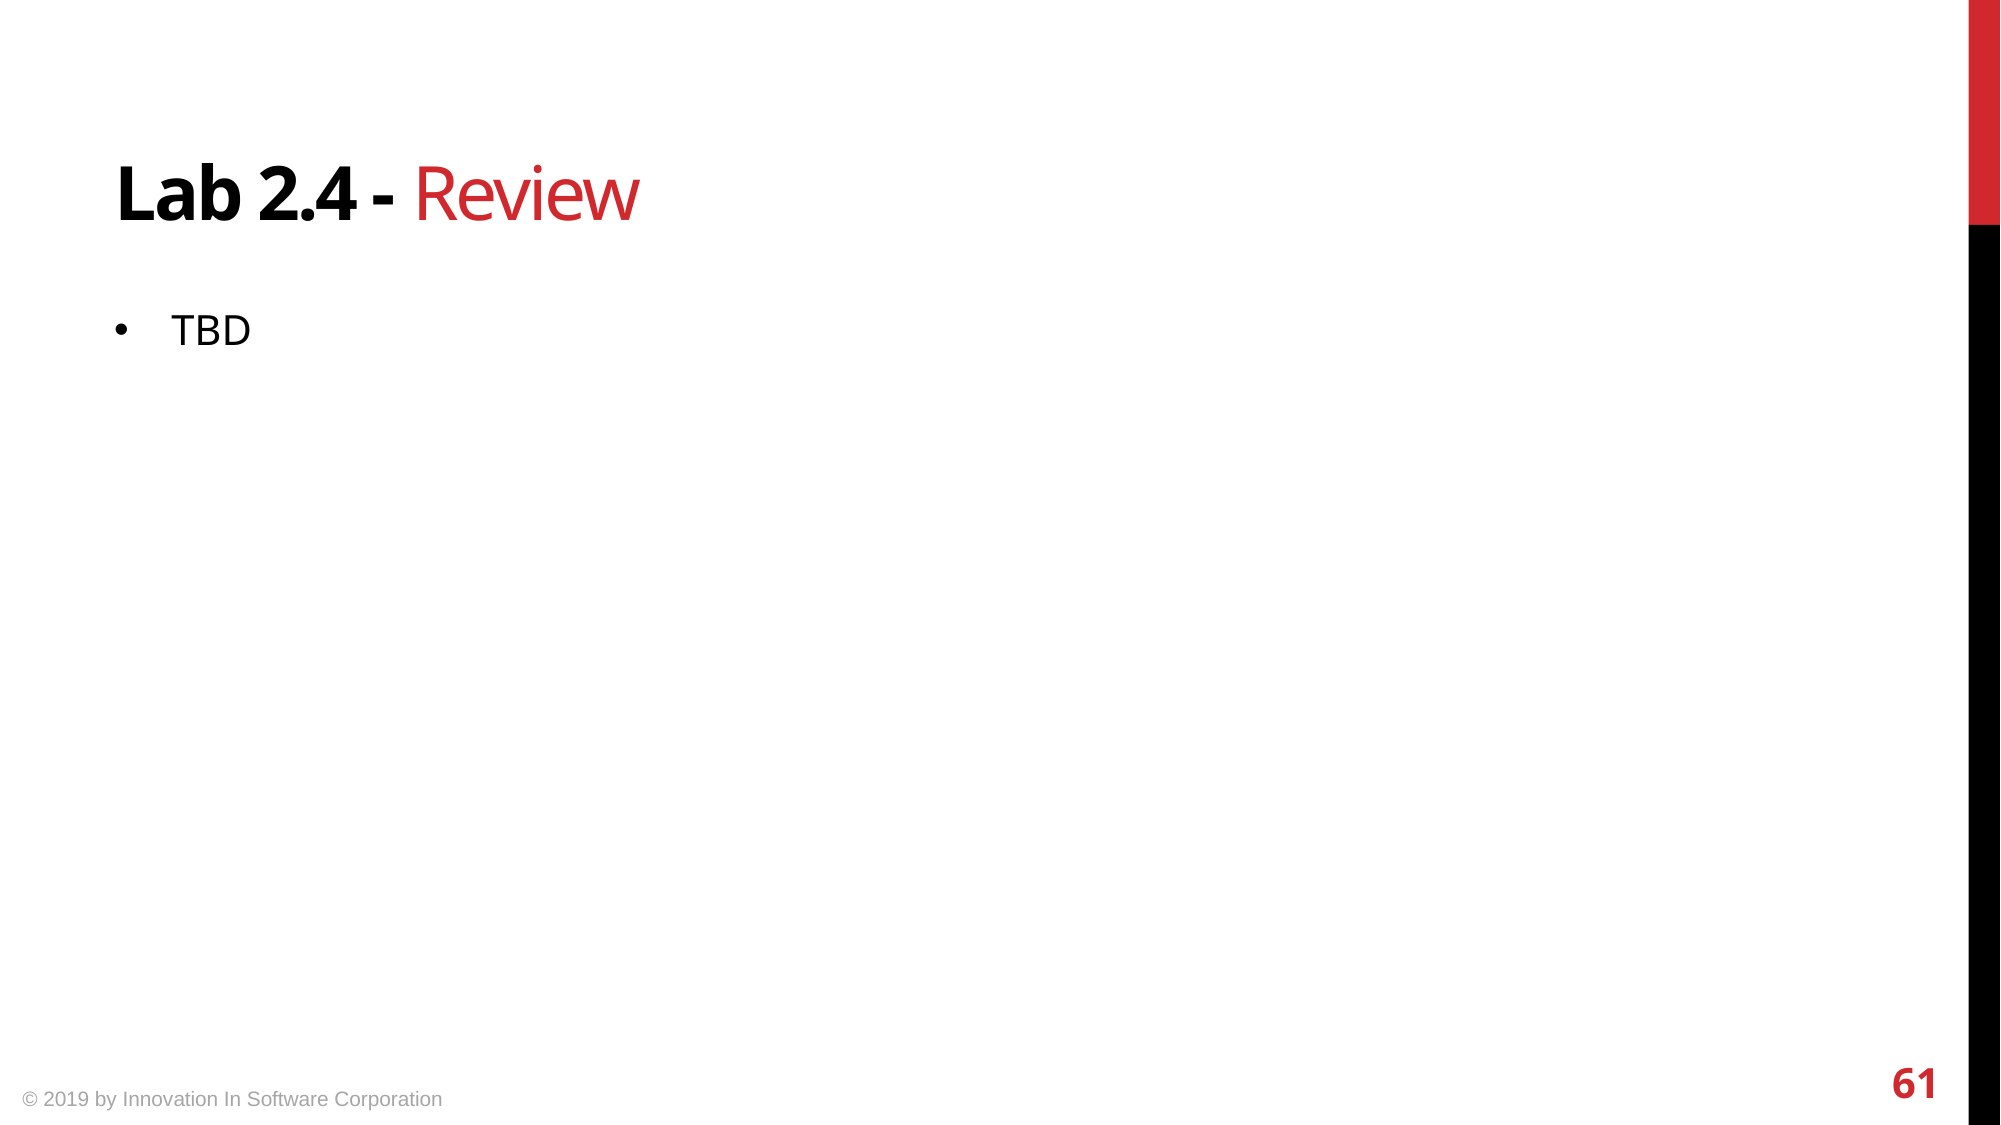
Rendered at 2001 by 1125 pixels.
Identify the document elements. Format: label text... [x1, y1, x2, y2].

slide_number 61 [1739, 1045, 1956, 1125]
title Lab 2.4 - Review [99, 123, 1877, 244]
list TBD [99, 296, 1767, 1002]
footer © 2019 by Innovation In Software Corporation [7, 1078, 758, 1125]
